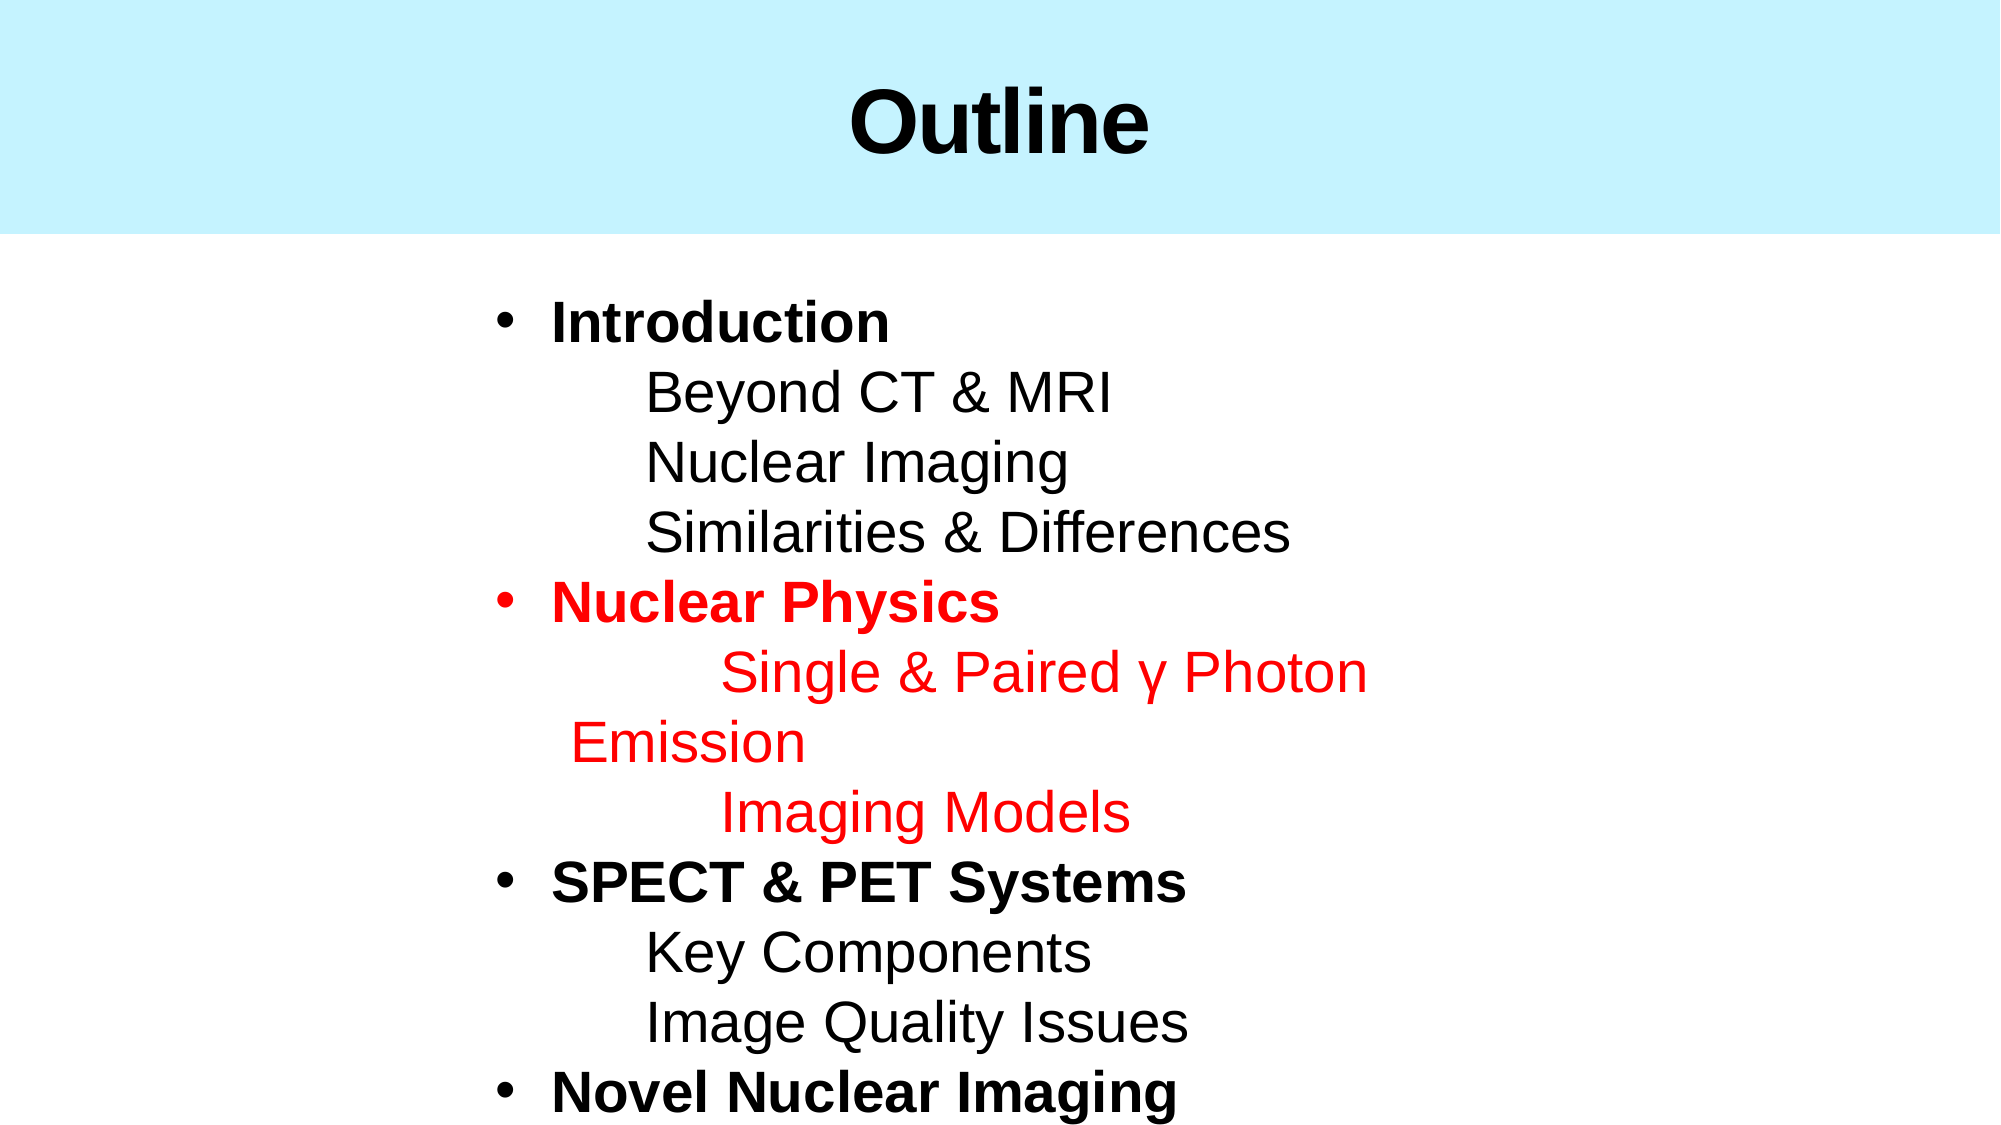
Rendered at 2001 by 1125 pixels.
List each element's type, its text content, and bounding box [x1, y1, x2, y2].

title Outline [0, 0, 2000, 234]
text_box Introduction Beyond CT & MRI Nuclear Imaging Similarities & Differences Nuclear Physics Single & Paired γ Photon Emission Imaging Models SPECT & PET Systems Key Components Image Quality Issues Novel Nuclear Imaging [480, 277, 1579, 1125]
